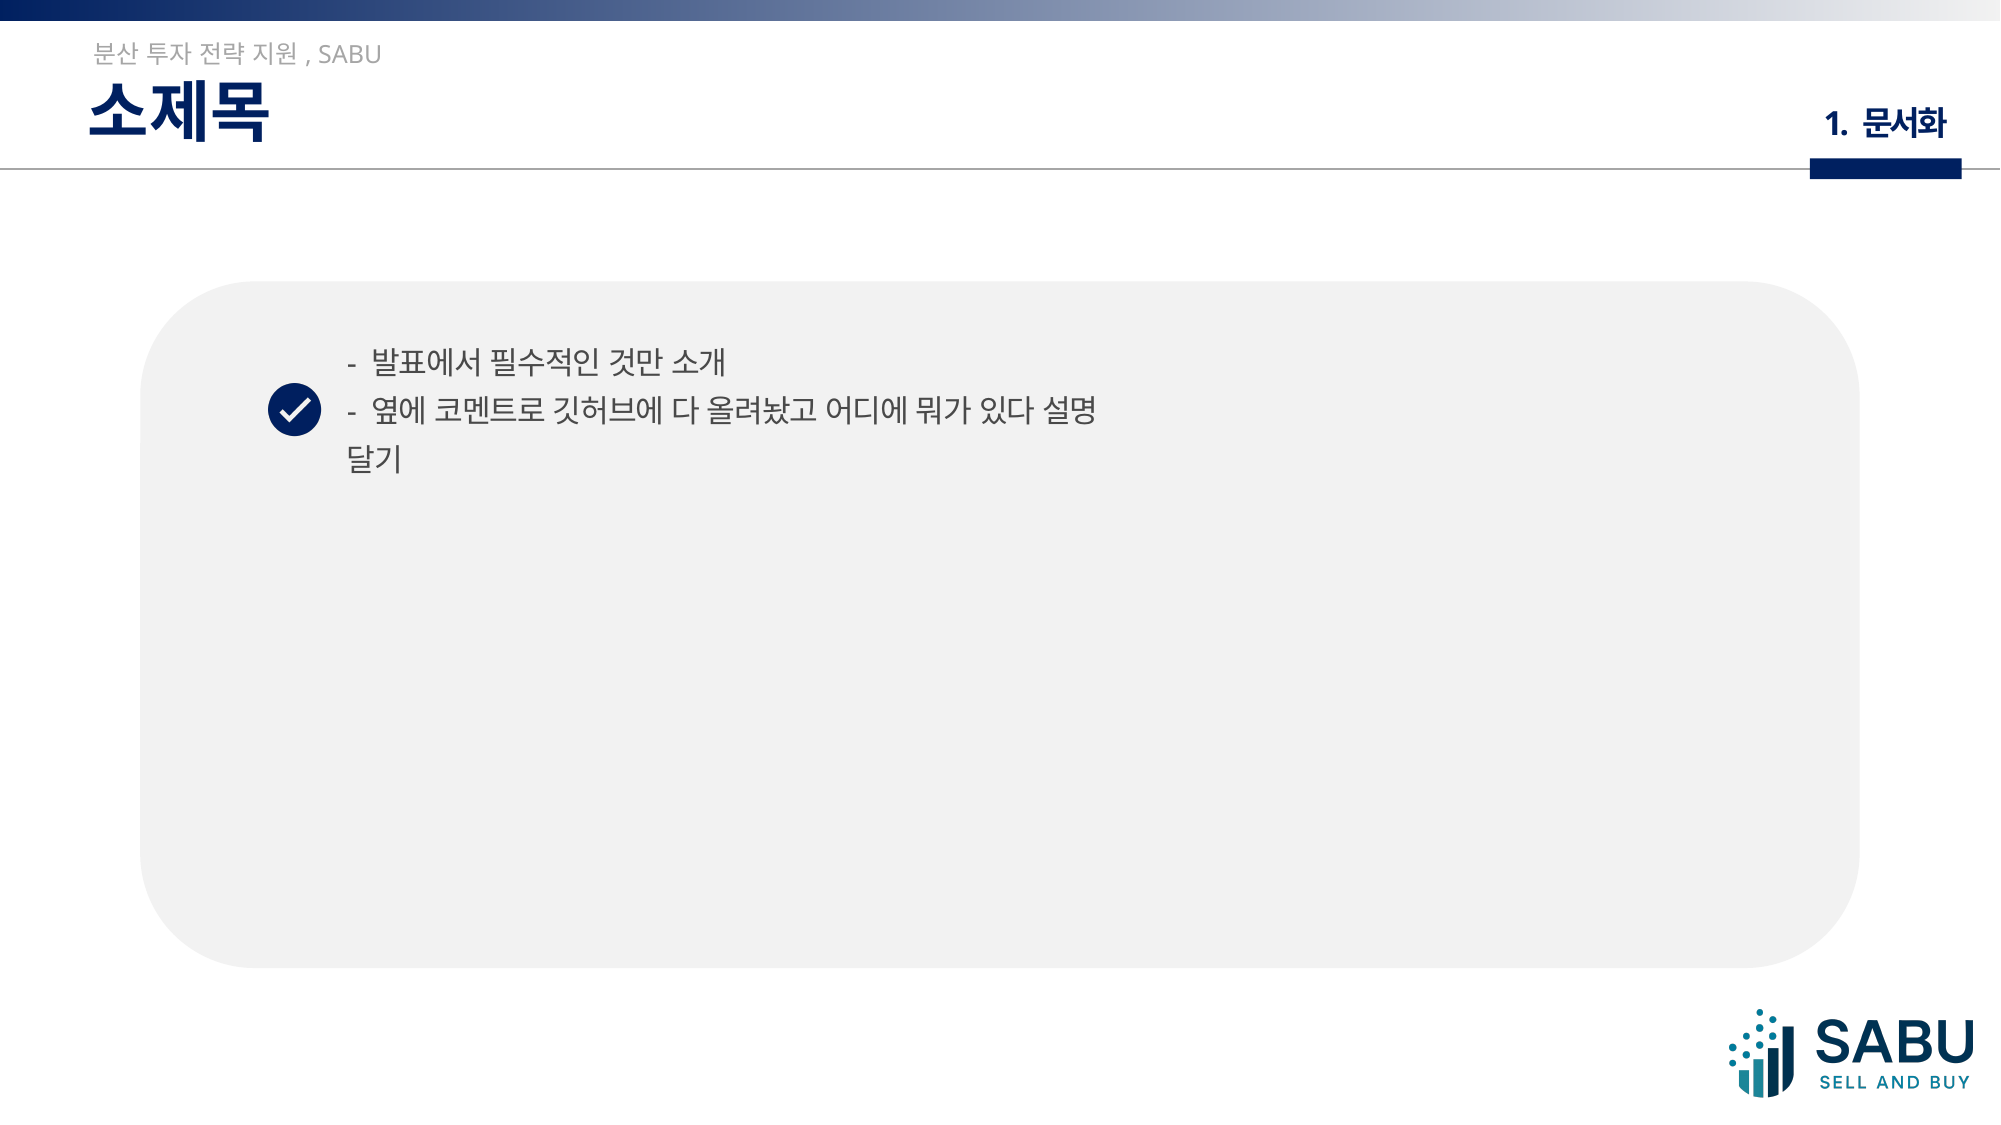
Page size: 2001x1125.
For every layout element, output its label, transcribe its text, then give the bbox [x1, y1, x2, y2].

picture [1729, 1009, 1973, 1098]
text_box [0, 0, 2000, 22]
text_box 분산 투자 전략 지원, SABU [94, 38, 407, 69]
text_box 소제목 [87, 70, 809, 151]
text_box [261, 357, 1135, 452]
text_box [138, 279, 1862, 970]
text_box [1807, 101, 1965, 180]
